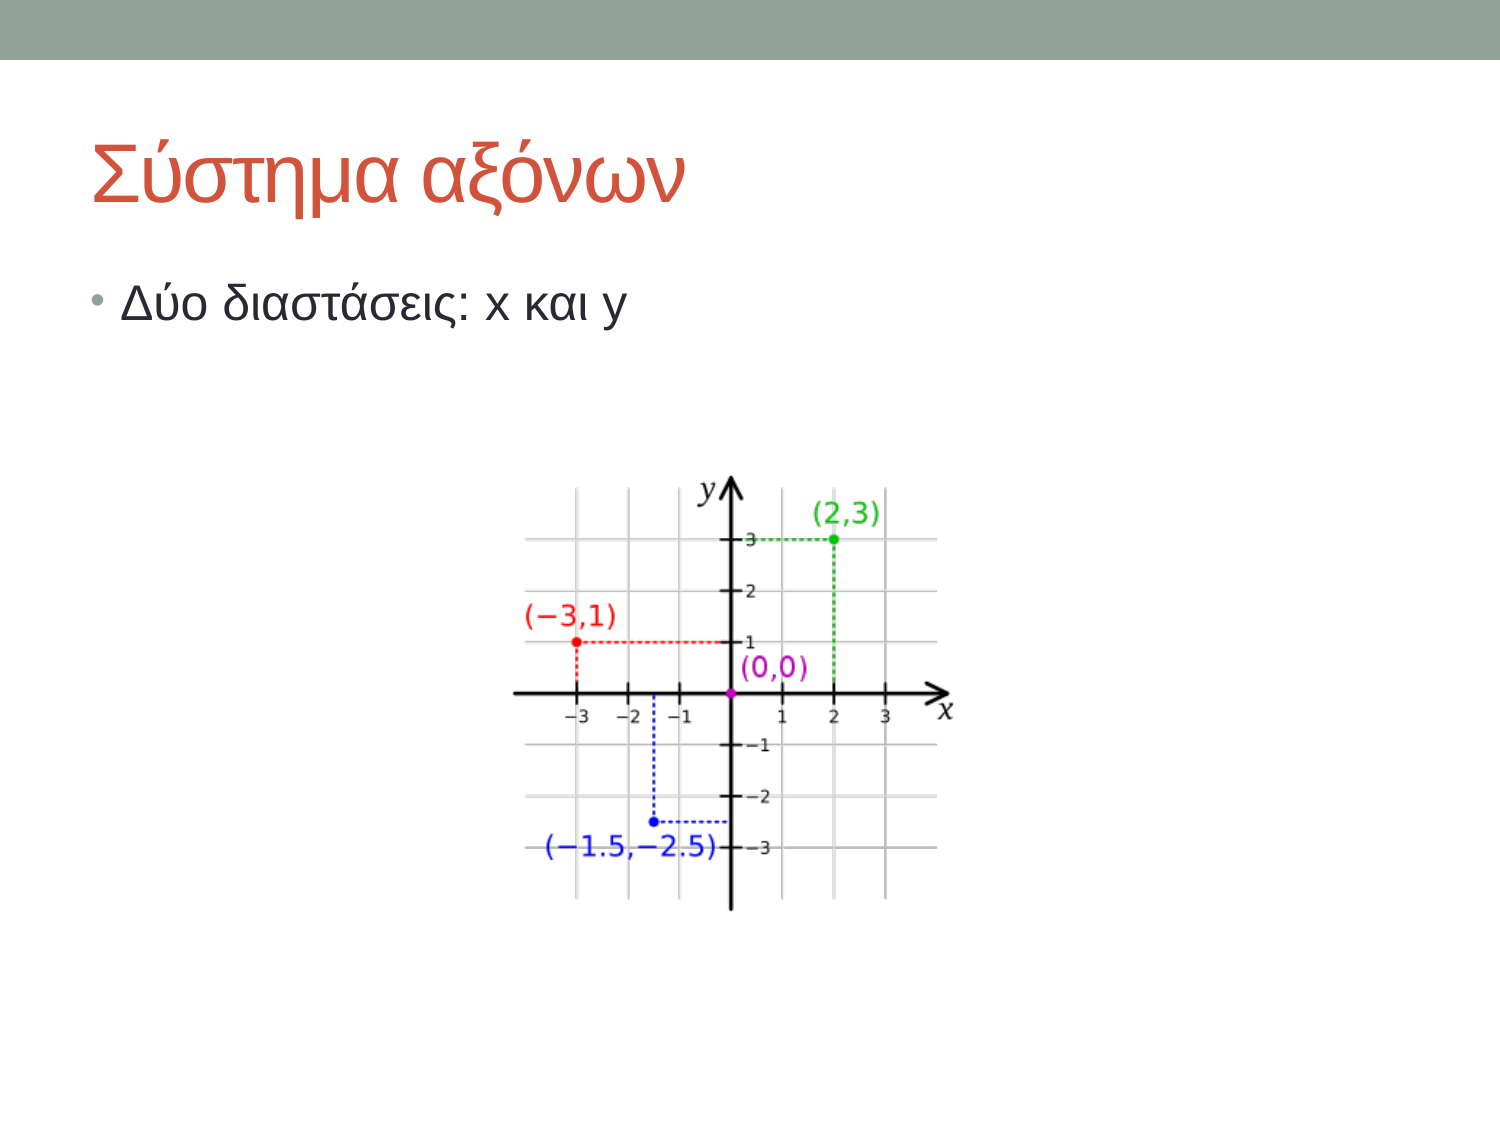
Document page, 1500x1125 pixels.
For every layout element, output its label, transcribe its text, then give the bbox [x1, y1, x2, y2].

list Δύο διαστάσεις: x και y [75, 262, 1425, 1063]
picture [474, 437, 988, 951]
title Σύστημα αξόνων [75, 87, 1425, 250]
